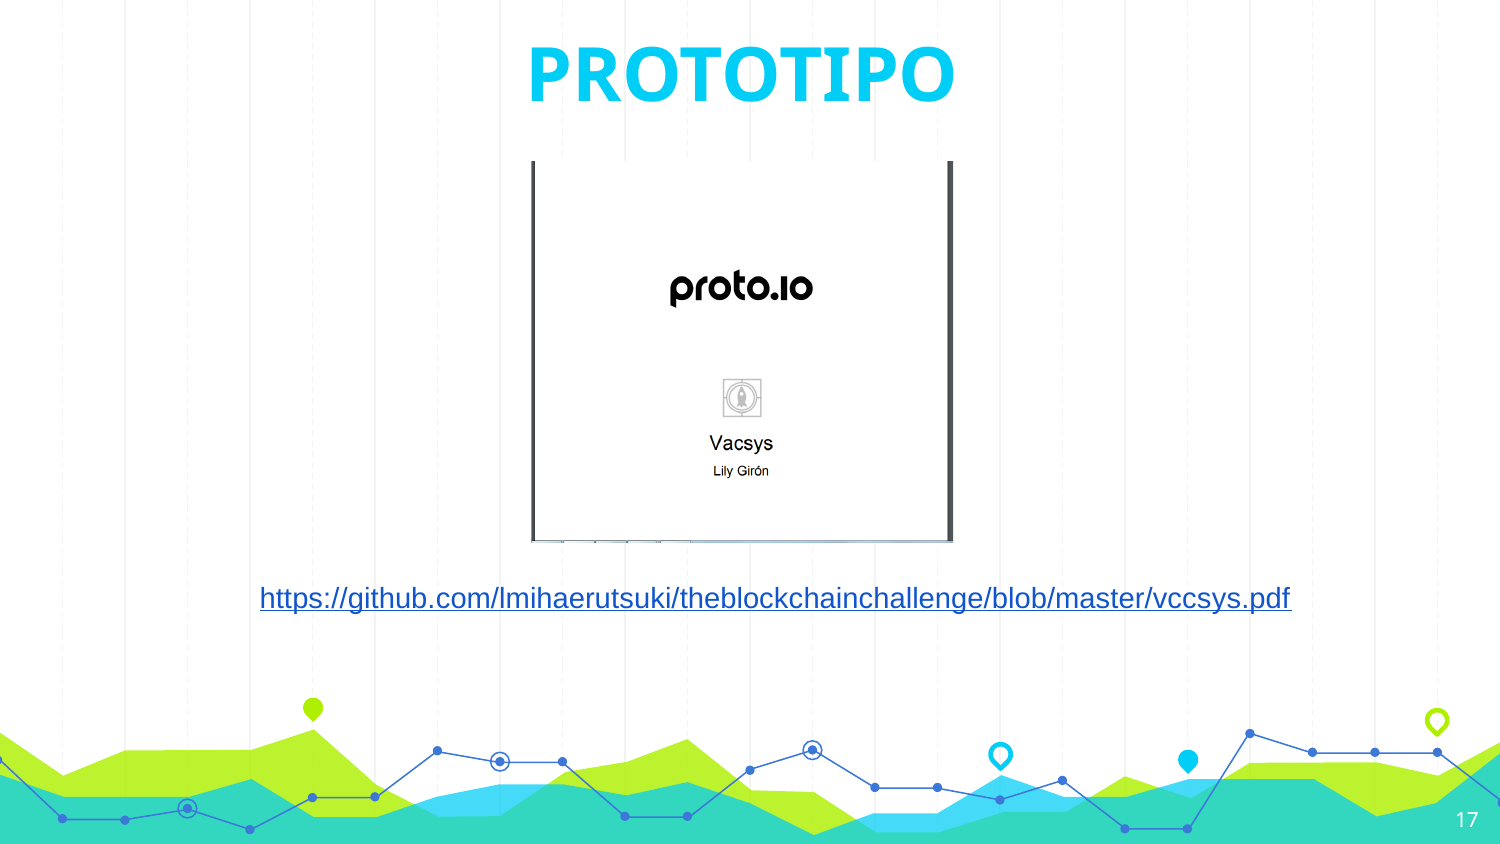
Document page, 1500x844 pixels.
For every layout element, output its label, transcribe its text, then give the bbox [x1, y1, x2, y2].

slide_number 17 [1403, 791, 1494, 844]
title PROTOTIPO [168, 14, 1317, 132]
text_box https://github.com/lmihaerutsuki/theblockchainchallenge/blob/master/vccsys.pdf [244, 571, 1481, 622]
picture [531, 161, 954, 543]
